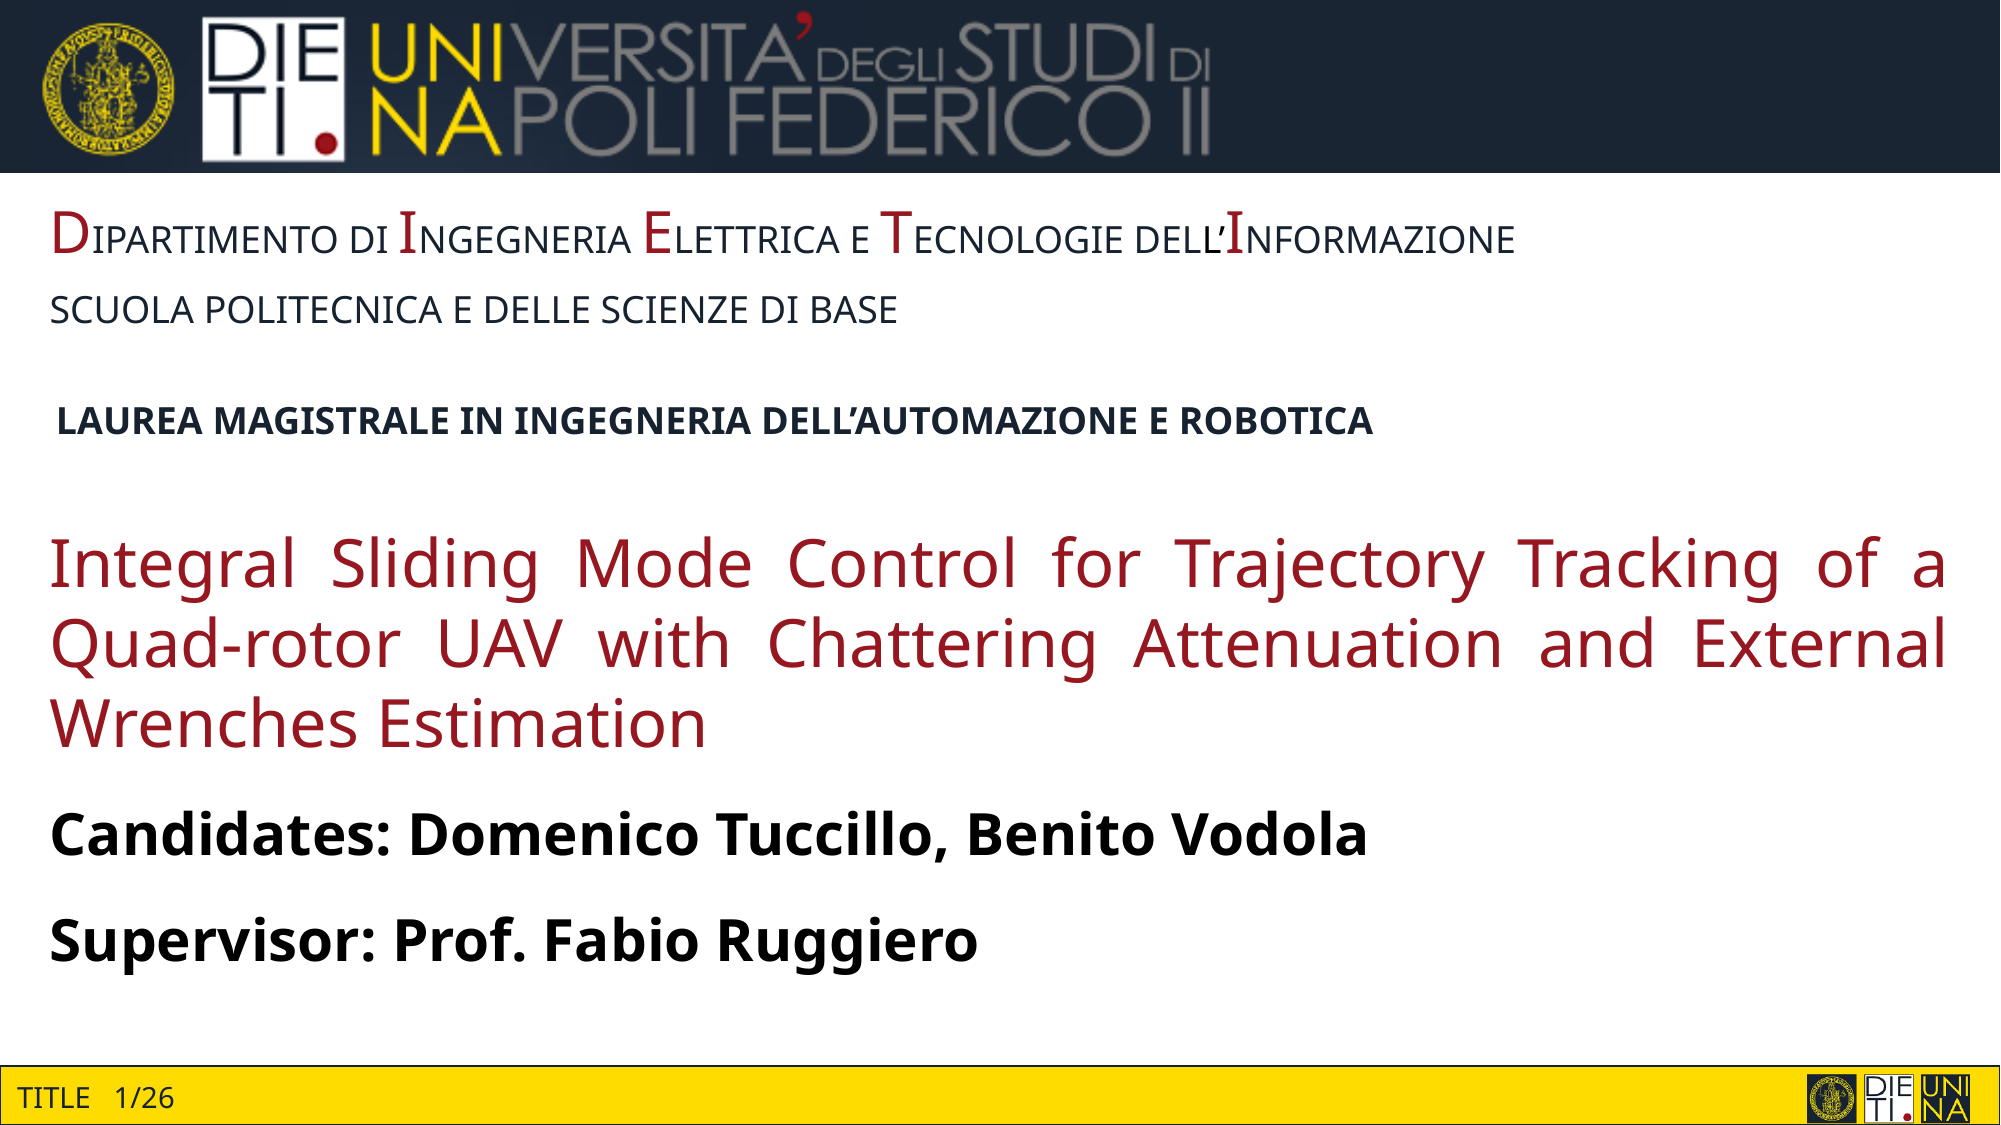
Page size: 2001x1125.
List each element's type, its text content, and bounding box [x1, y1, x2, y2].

picture [1806, 1071, 1970, 1125]
text_box DIPARTIMENTO DI INGEGNERIA ELETTRICA E TECNOLOGIE DELL’INFORMAZIONE SCUOLA POLITECNICA E DELLE SCIENZE DI BASE [35, 188, 1531, 338]
text_box LAUREA MAGISTRALE IN INGEGNERIA DELL’AUTOMAZIONE E ROBOTICA [40, 389, 1530, 450]
text_box Integral Sliding Mode Control for Trajectory Tracking of a Quad-rotor UAV with Chattering Attenuation and External Wrenches Estimation Candidates: Domenico Tuccillo, Benito Vodola Supervisor: Prof. Fabio Ruggiero [34, 513, 1967, 1063]
text_box TITLE 1/26 [2, 1072, 1376, 1125]
text_box [0, 1066, 2000, 1125]
picture [0, 0, 2000, 174]
